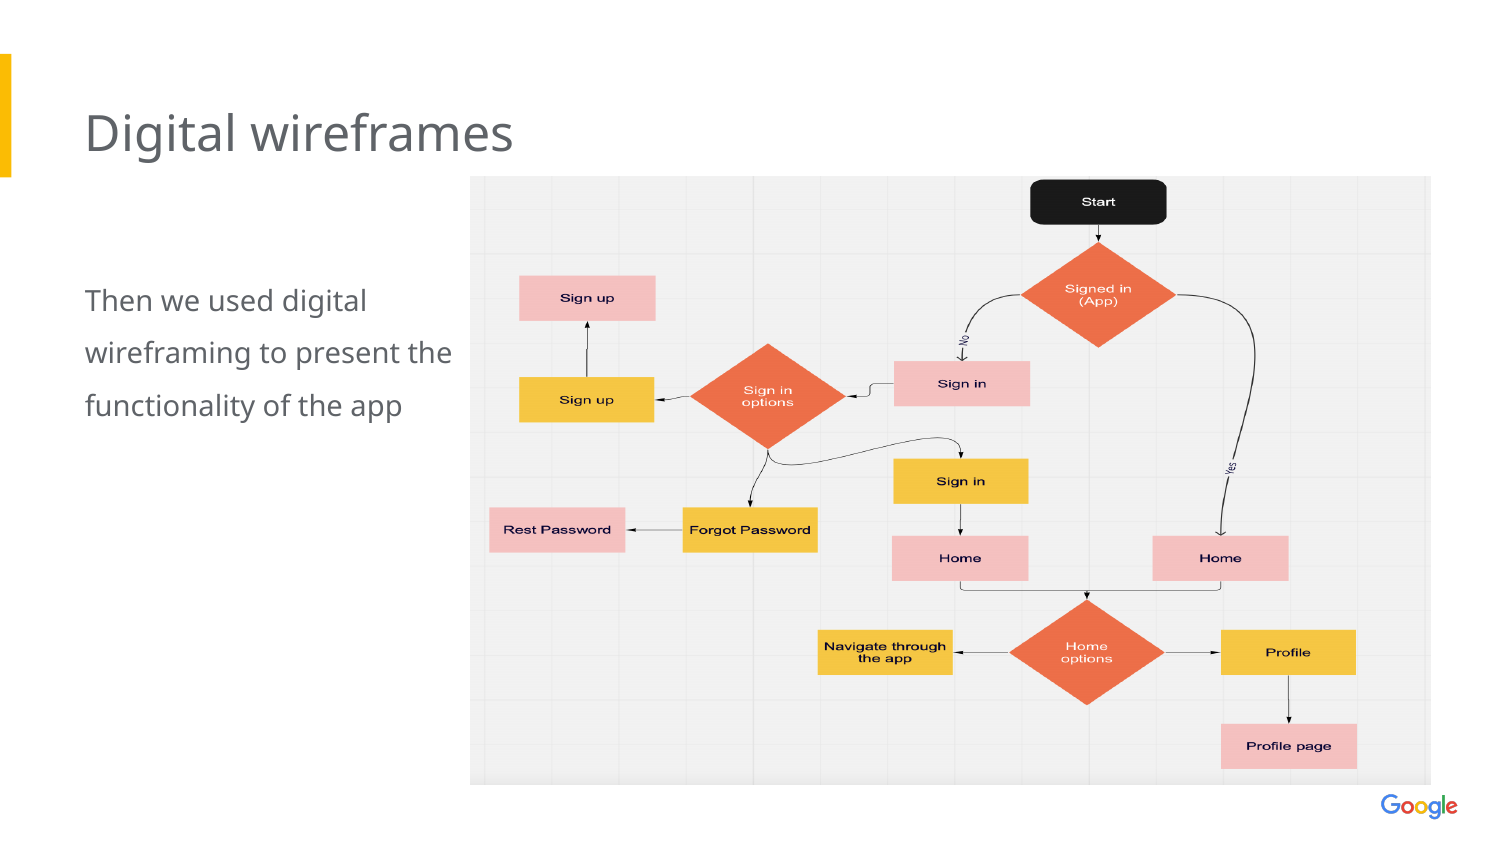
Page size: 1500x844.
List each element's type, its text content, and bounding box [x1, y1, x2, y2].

text_box Then we used digital wireframing to present the functionality of the app [84, 249, 464, 437]
text_box Digital wireframes [84, 85, 1234, 176]
picture [1381, 794, 1458, 820]
picture [470, 176, 1431, 785]
